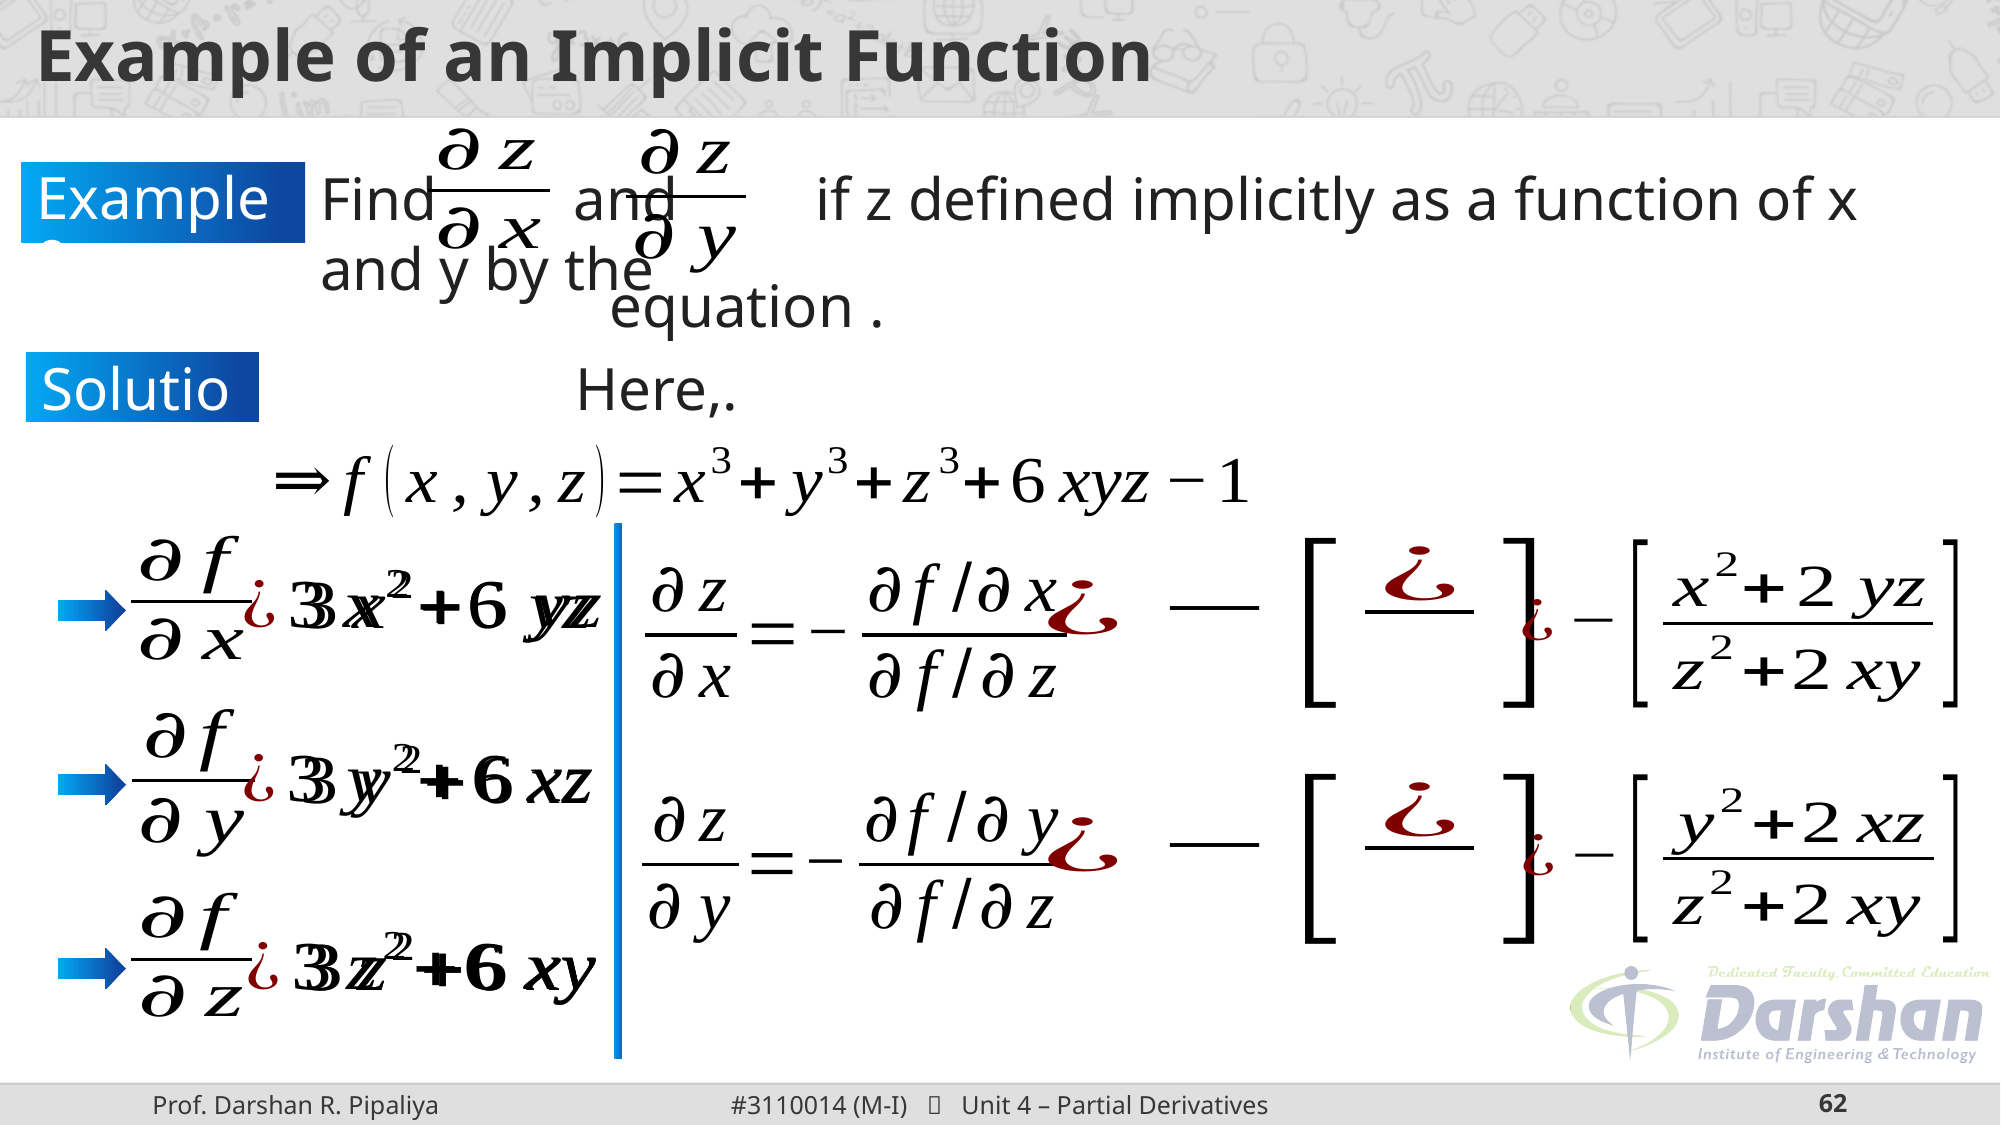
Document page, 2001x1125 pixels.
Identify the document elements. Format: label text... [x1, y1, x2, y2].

text_box Solution: [25, 352, 259, 422]
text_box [305, 113, 1983, 276]
text_box [57, 948, 126, 990]
text_box [614, 523, 622, 1059]
text_box Example 9: [21, 162, 305, 243]
text_box [57, 590, 126, 631]
text_box [1570, 966, 1990, 1063]
title Example of an Implicit Function [0, 0, 2000, 117]
text_box [57, 764, 127, 806]
